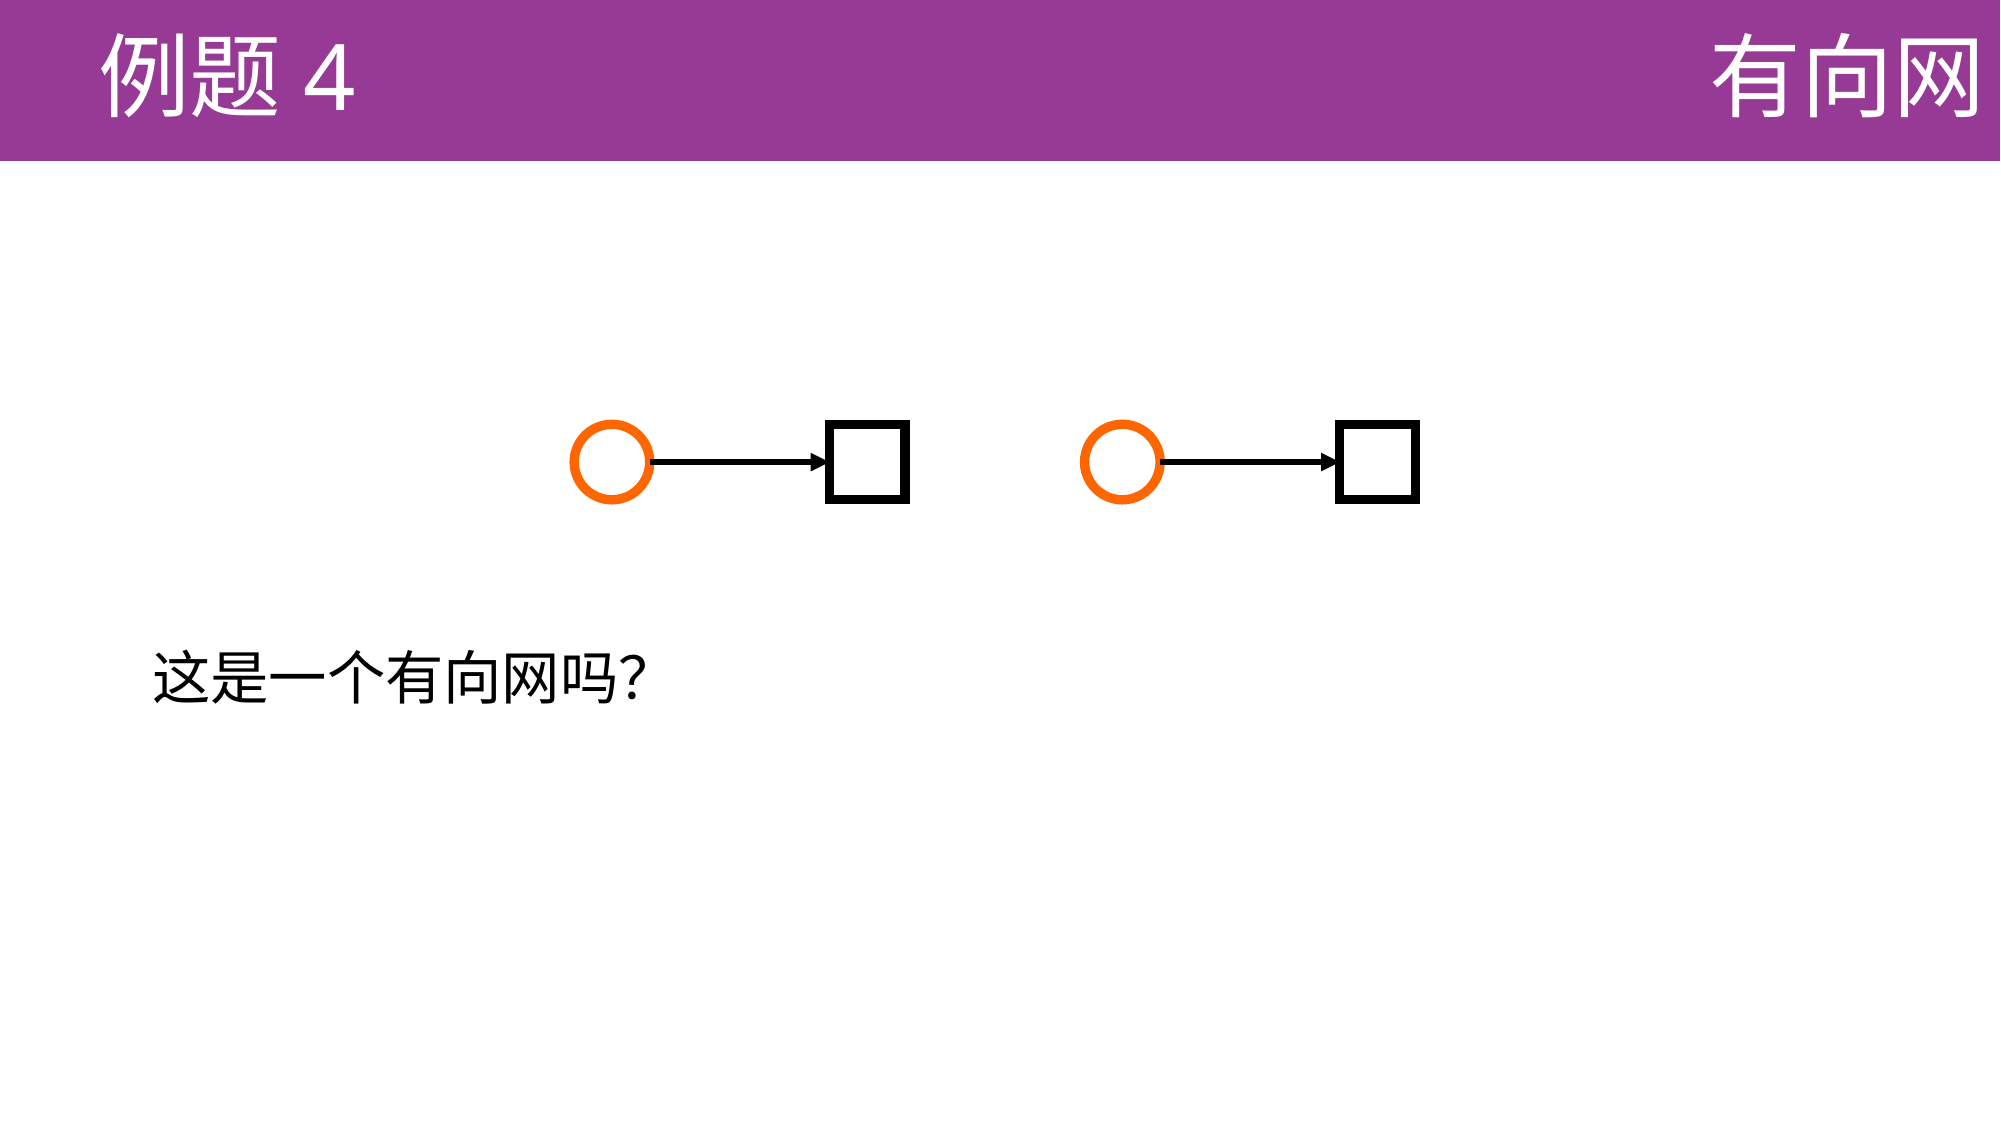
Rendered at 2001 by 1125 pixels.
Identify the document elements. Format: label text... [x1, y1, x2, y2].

text_box [1083, 423, 1161, 501]
text_box 例题4 [0, 0, 610, 161]
text_box [1339, 423, 1416, 501]
text_box [828, 423, 906, 501]
text_box [573, 423, 651, 501]
title 有向网 [1500, 0, 2000, 161]
list 这是一个有向网吗？ [137, 299, 1863, 1014]
